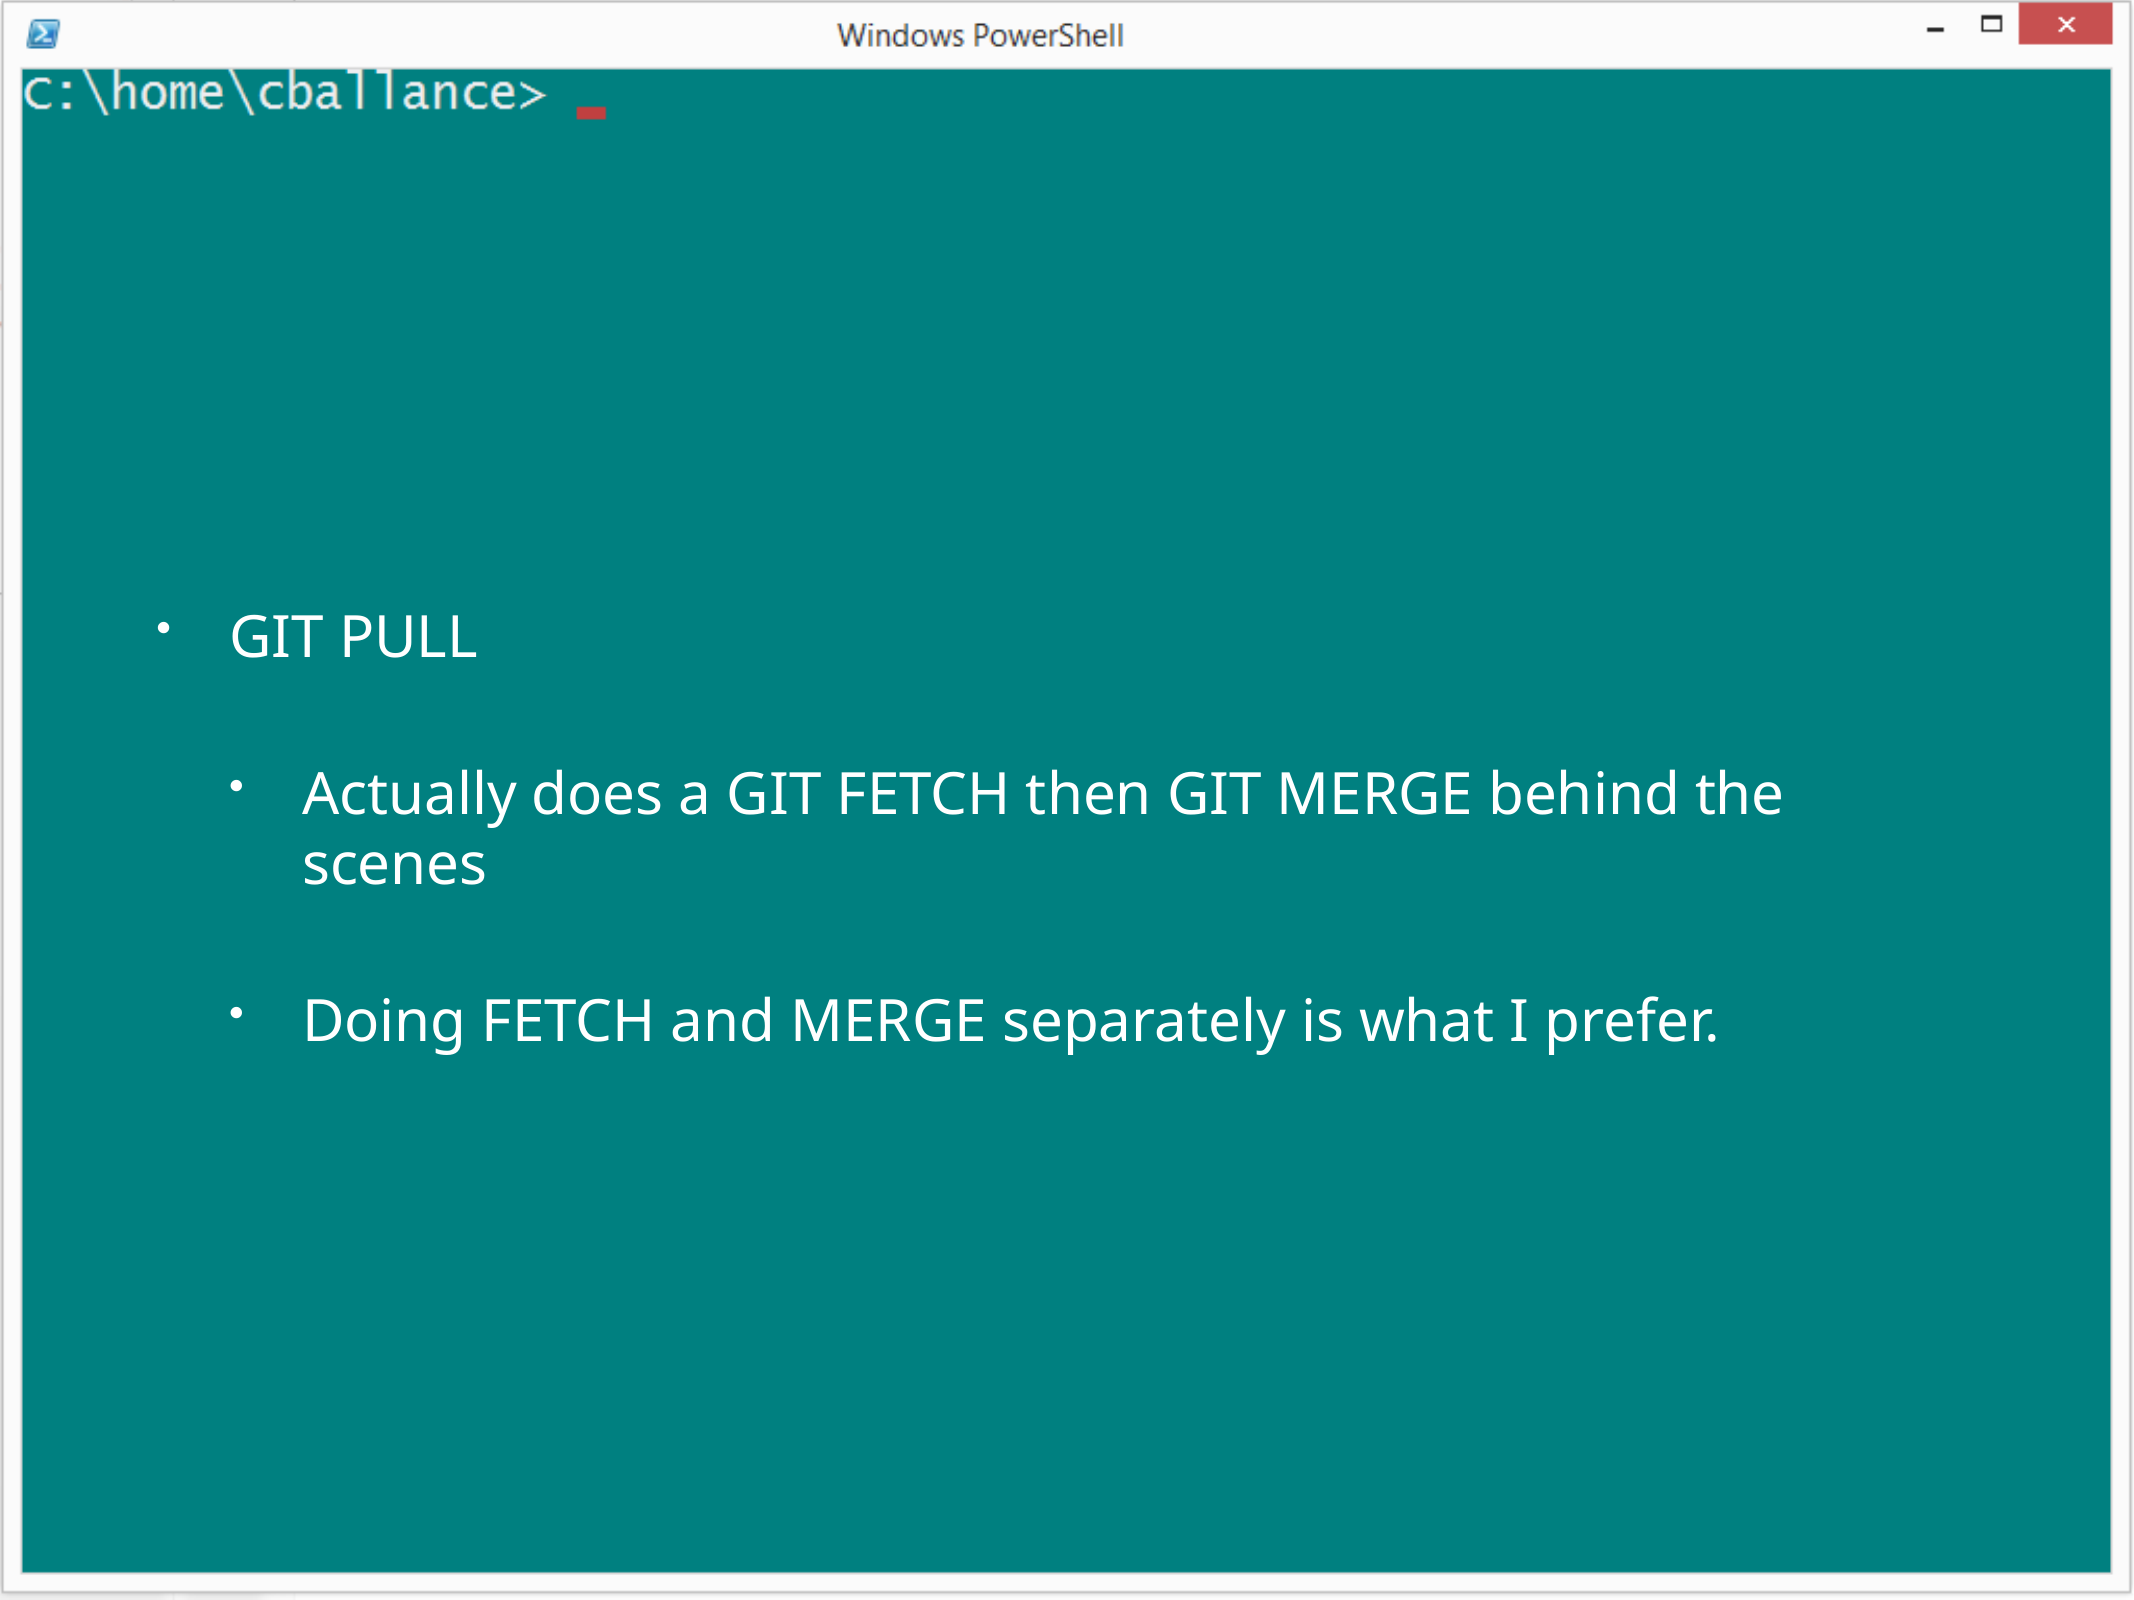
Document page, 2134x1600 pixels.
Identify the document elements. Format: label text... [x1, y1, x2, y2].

list GIT PULL Actually does a GIT FETCH then GIT MERGE behind the scenes Doing FETCH and MERGE separately is what I prefer. [155, 143, 1978, 1509]
picture [0, 0, 2134, 1600]
